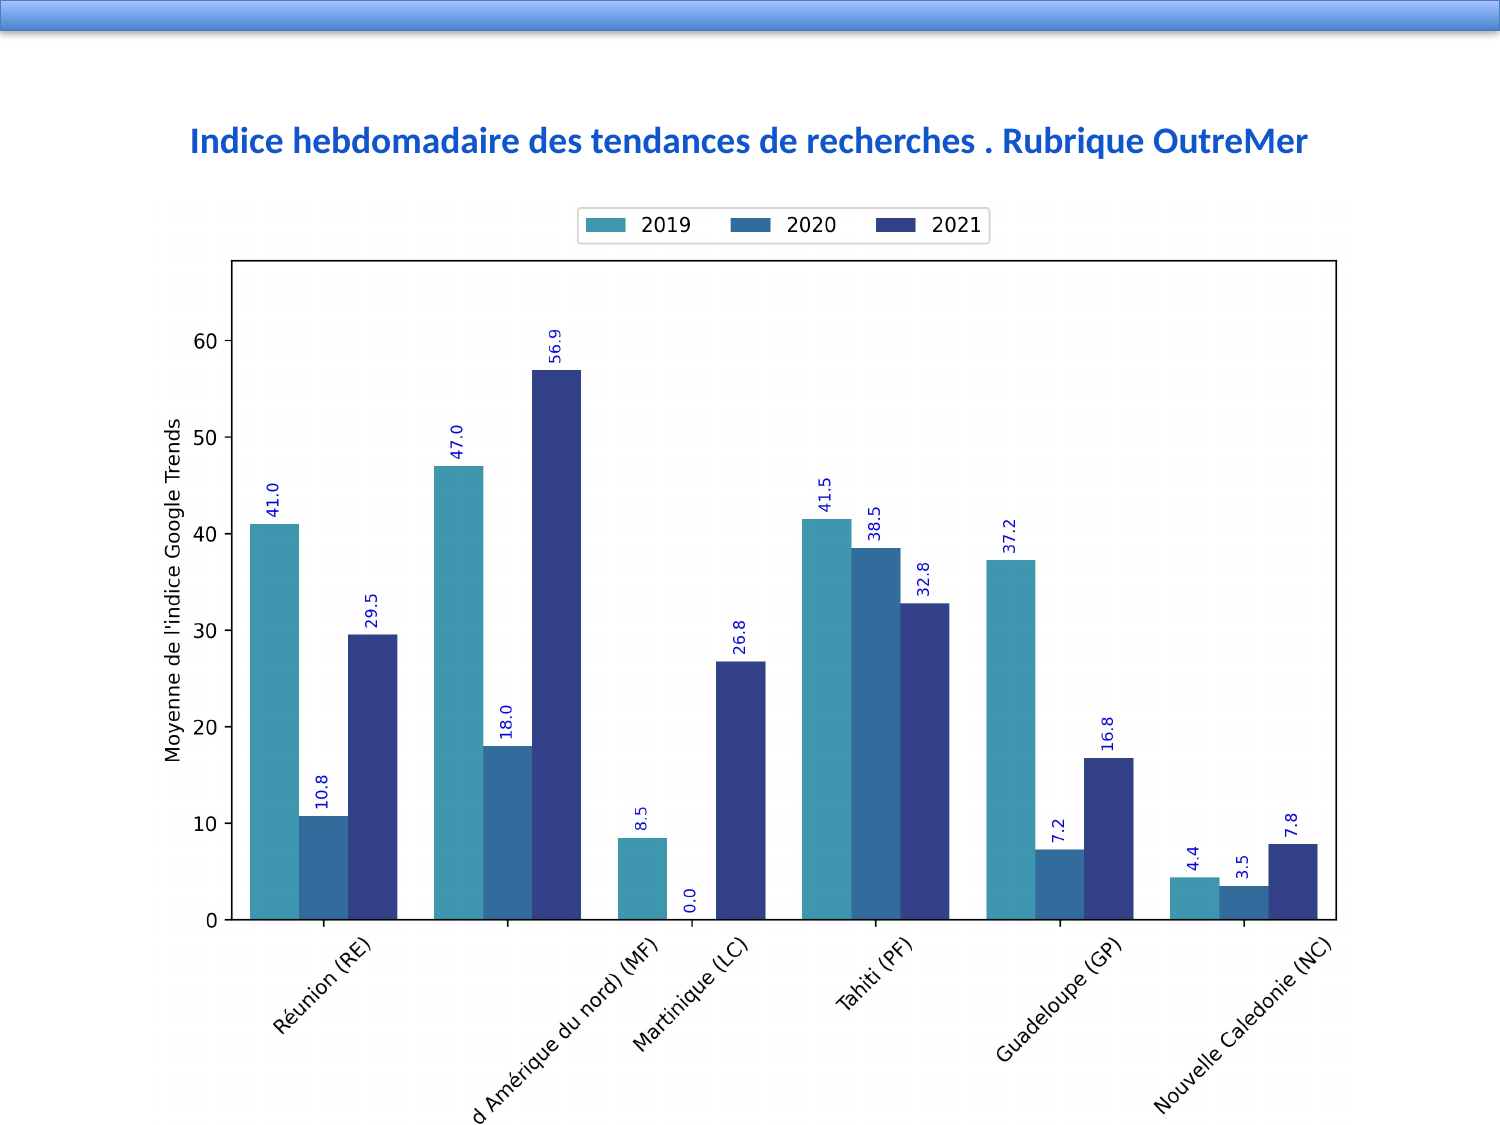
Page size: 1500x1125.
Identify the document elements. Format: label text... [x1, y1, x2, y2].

title Indice hebdomadaire des tendances de recherches . Rubrique OutreMer [75, 45, 1425, 233]
text_box [0, 0, 1500, 31]
picture [149, 194, 1351, 1125]
